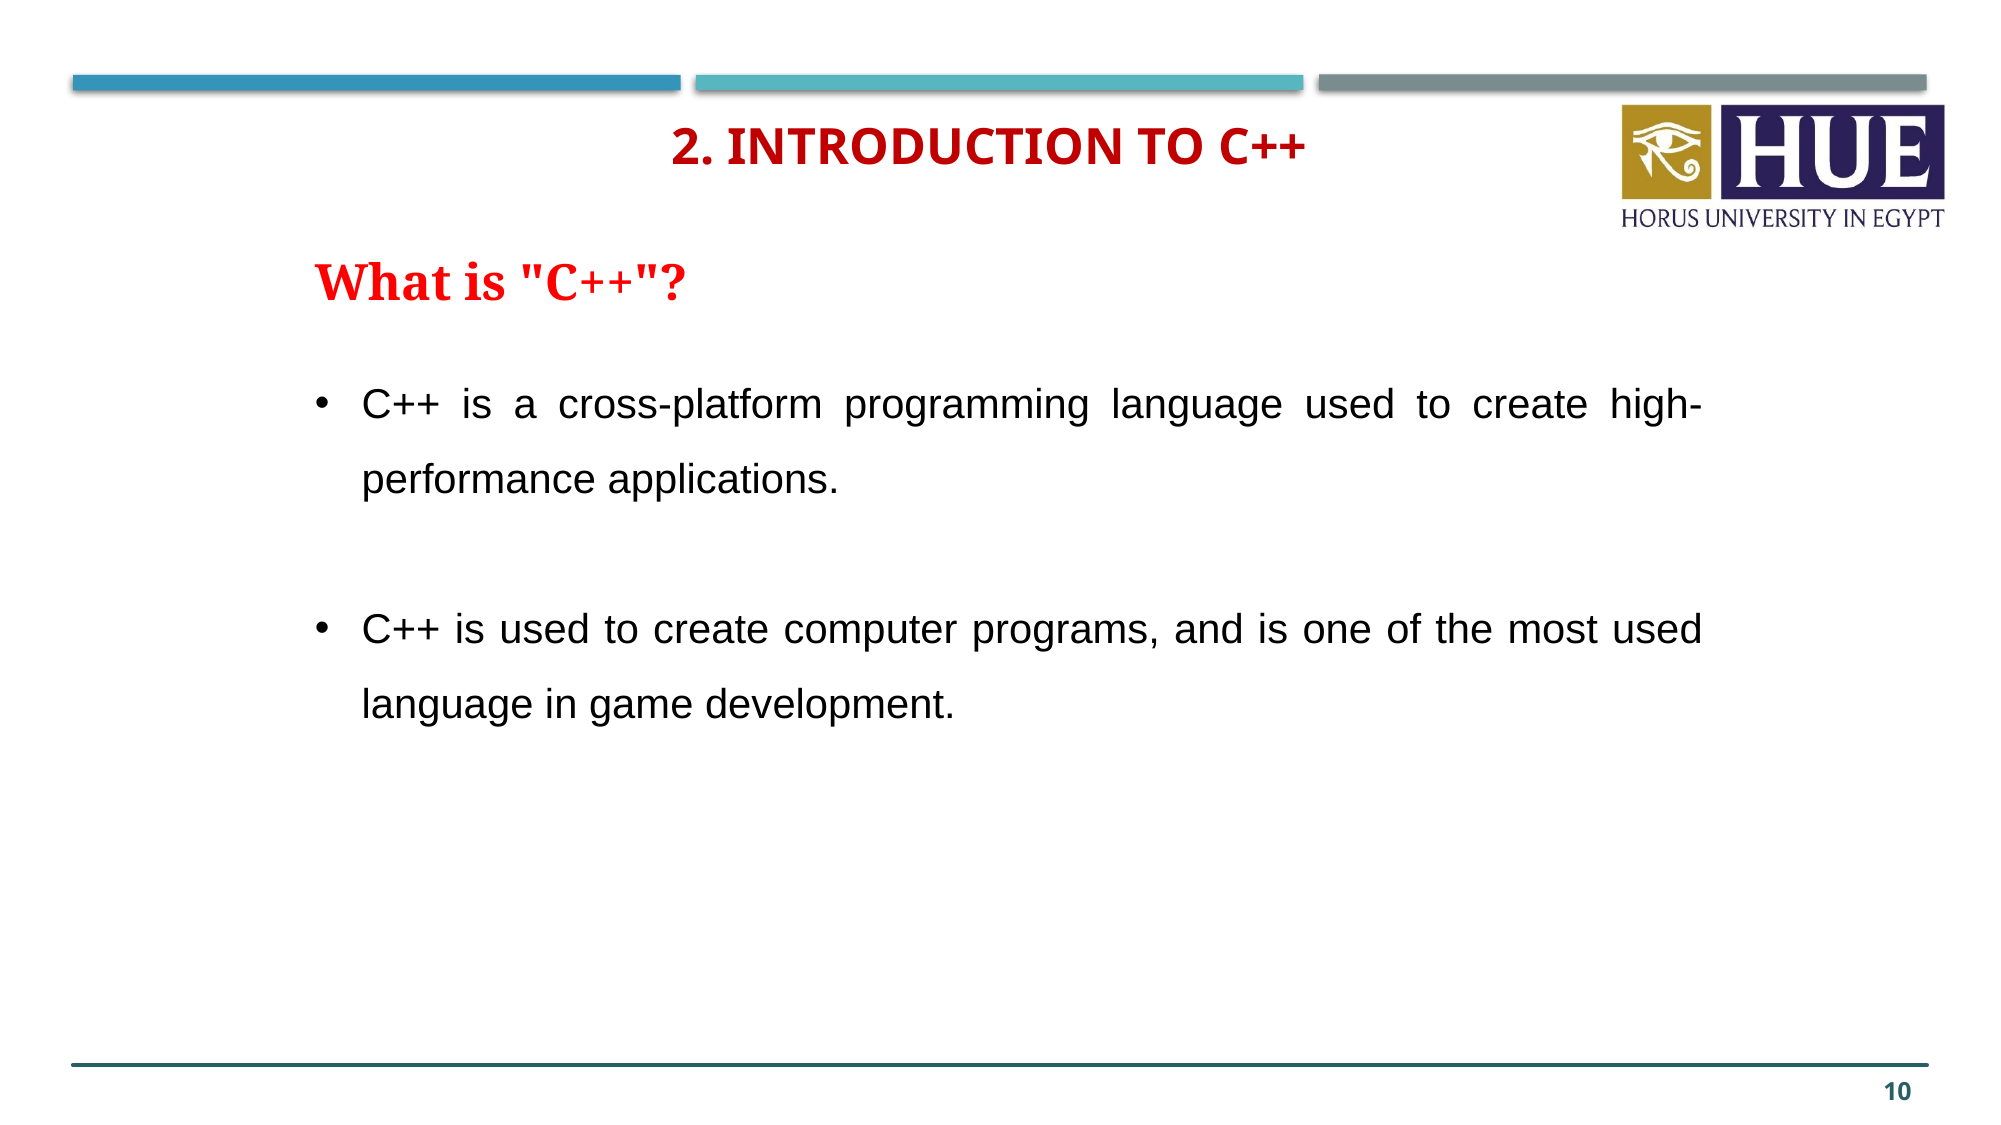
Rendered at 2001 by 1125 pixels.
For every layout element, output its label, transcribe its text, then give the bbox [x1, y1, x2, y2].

picture [1620, 104, 1946, 230]
slide_number 10 [1857, 1062, 1927, 1123]
text_box What is "C++"? C++ is a cross-platform programming language used to create high-performance applications. C++ is used to create computer programs, and is one of the most used language in game development. [300, 249, 1719, 816]
text_box 2. Introduction to C++ [656, 88, 1707, 190]
